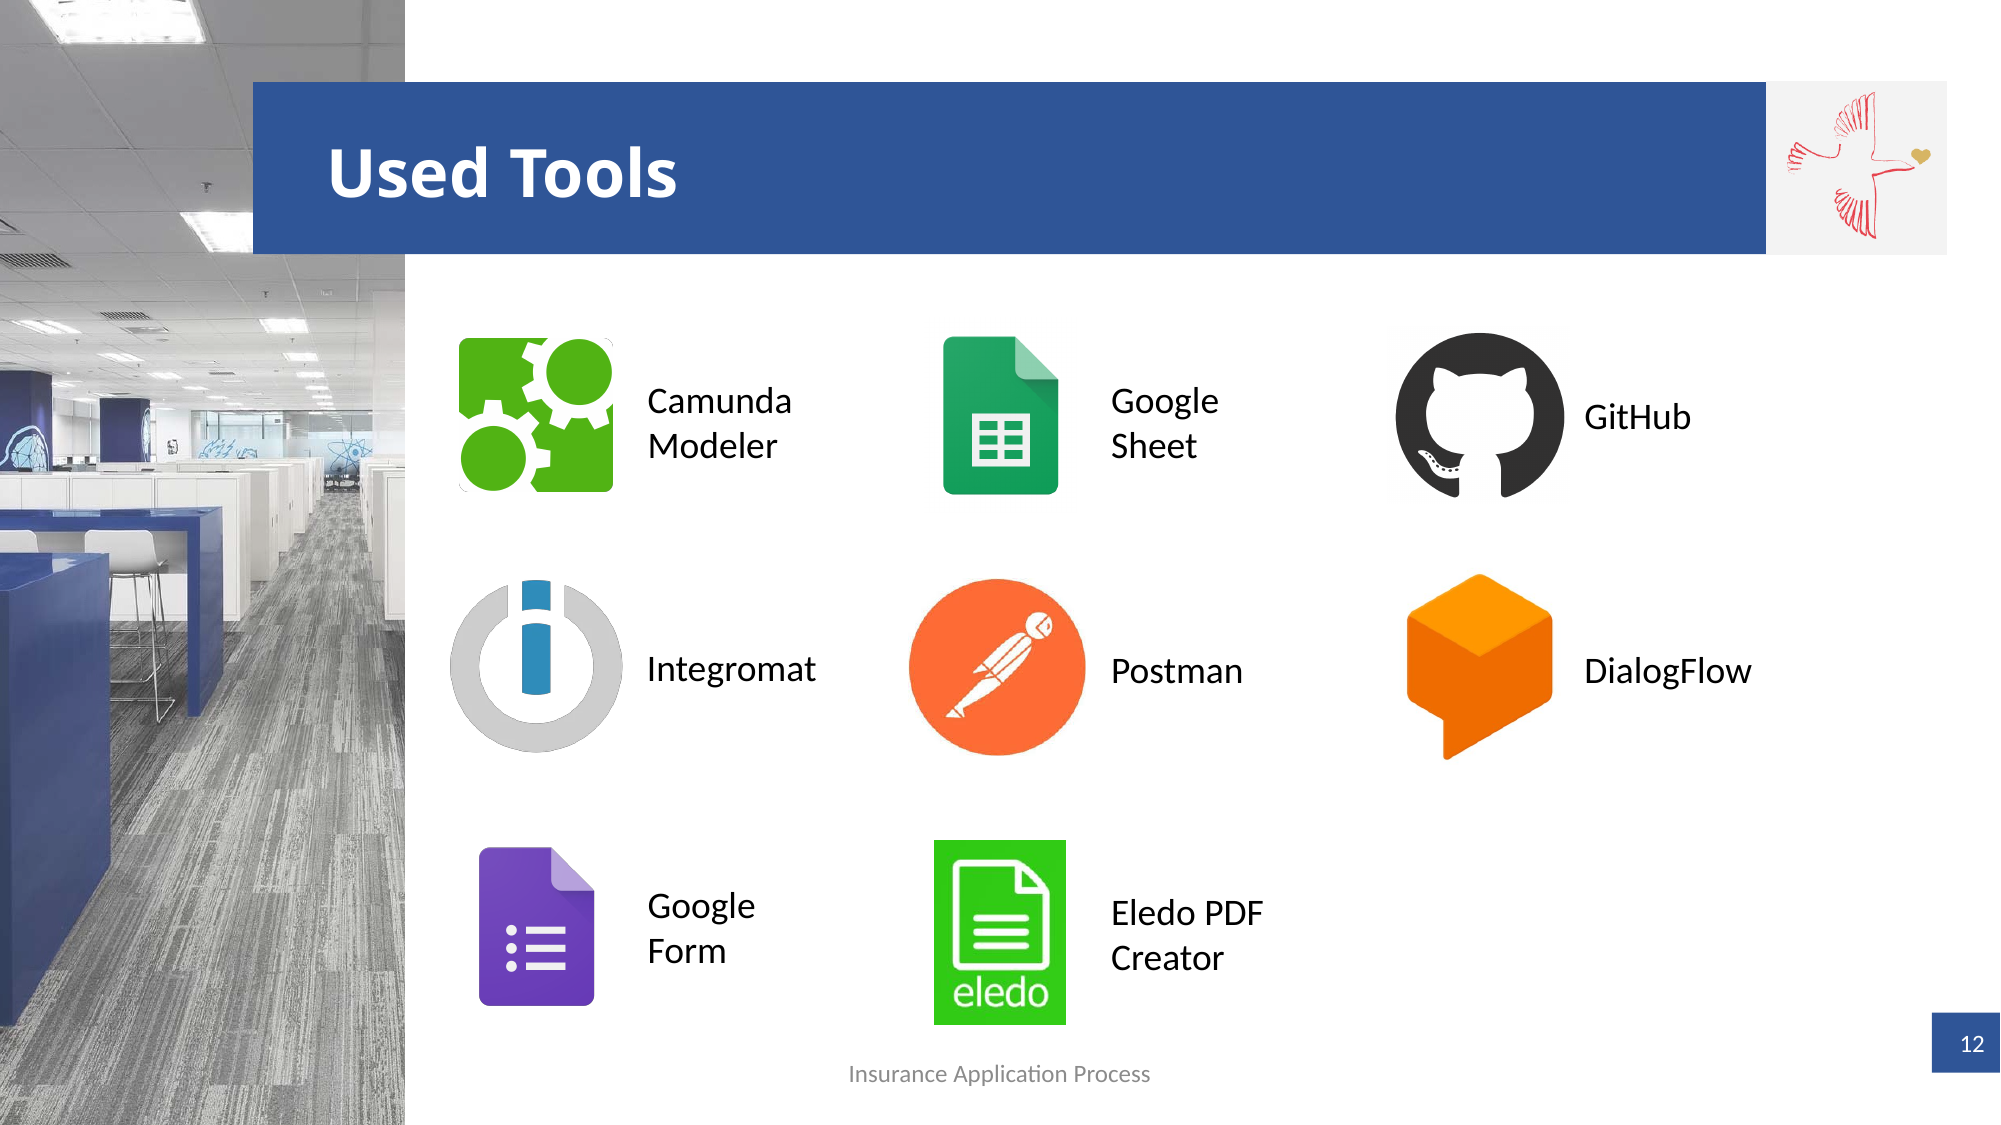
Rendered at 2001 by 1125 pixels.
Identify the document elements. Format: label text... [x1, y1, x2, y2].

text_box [429, 317, 1807, 1014]
footer Insurance Application Process [662, 1042, 1338, 1103]
picture [1766, 81, 1947, 255]
picture [934, 840, 1066, 1026]
text_box 12 [1931, 1012, 2000, 1073]
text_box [253, 82, 1766, 255]
picture [0, 0, 405, 1125]
